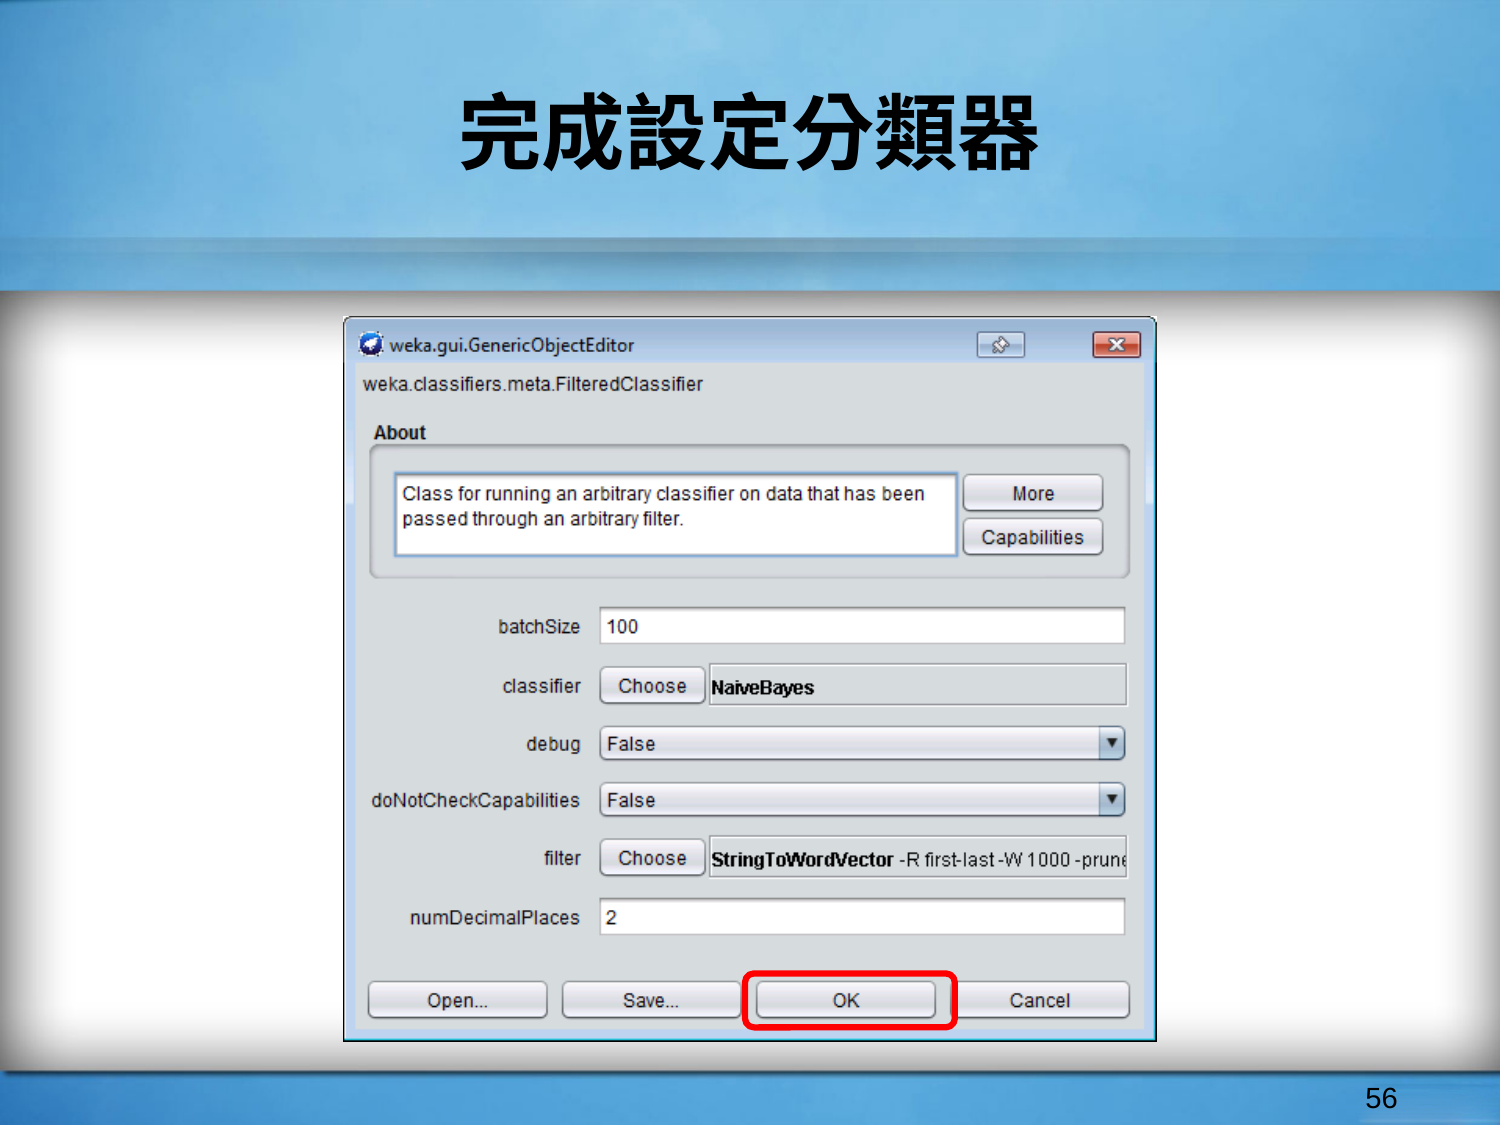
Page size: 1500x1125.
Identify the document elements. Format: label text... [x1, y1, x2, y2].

title 完成設定分類器 [78, 27, 1422, 232]
picture [0, 0, 1500, 1125]
slide_number ‹#› [1350, 1074, 1488, 1118]
